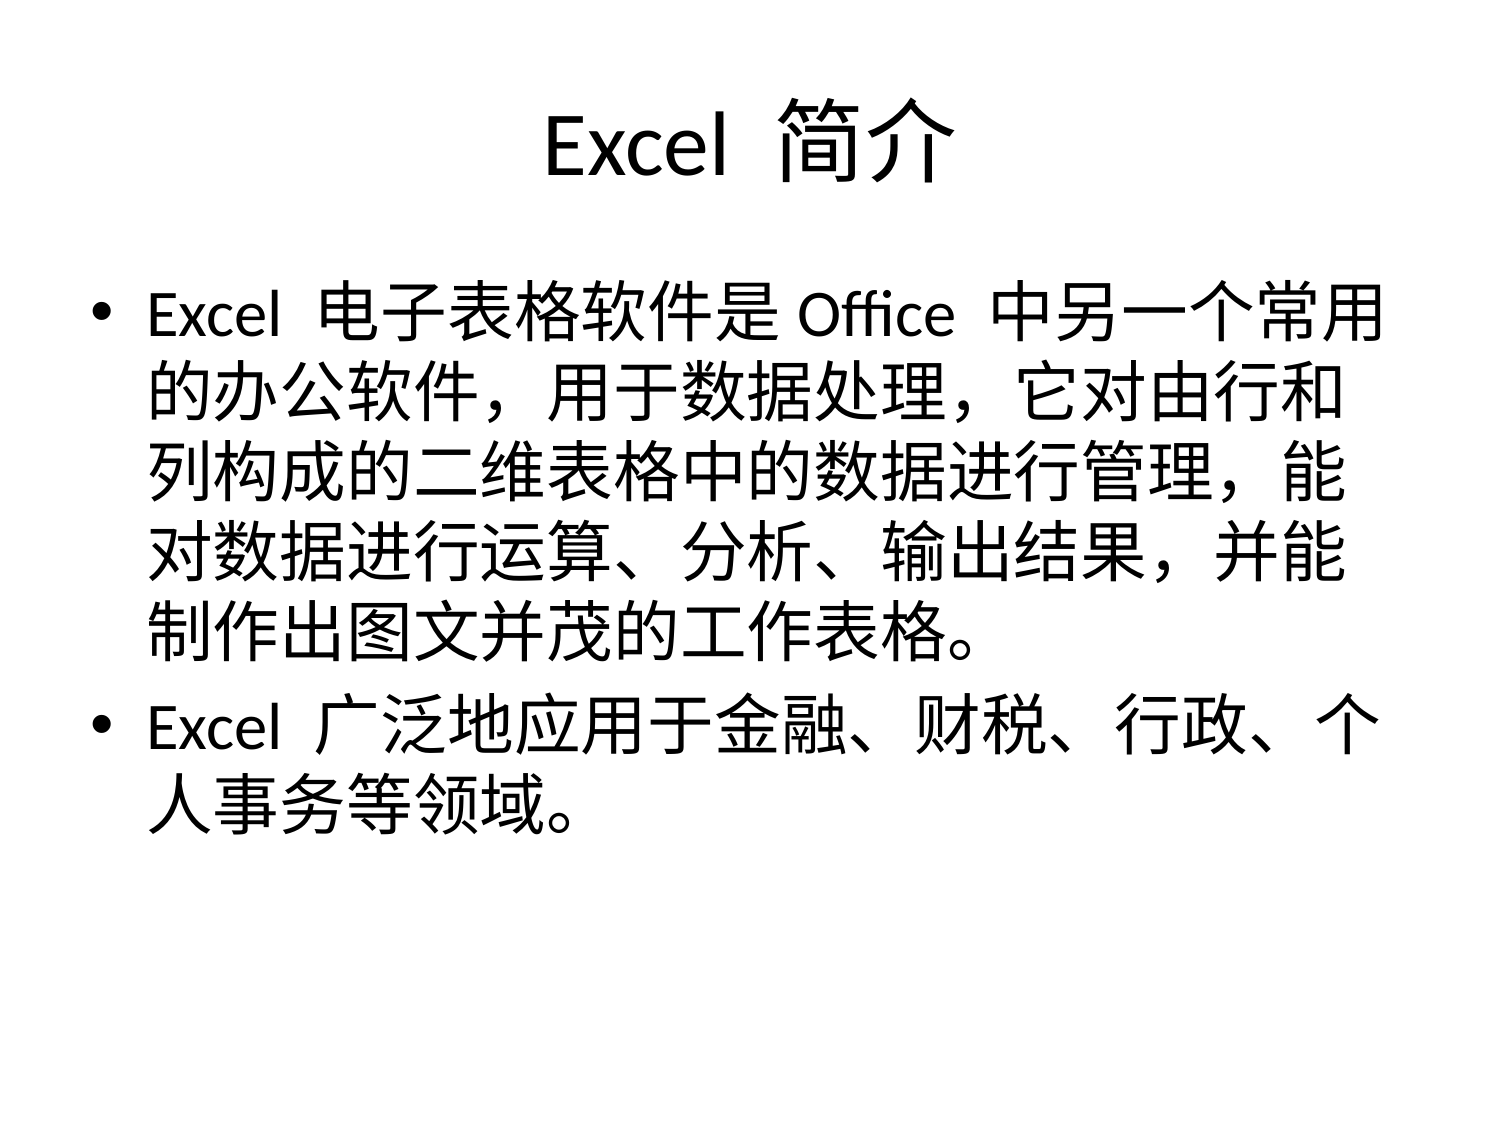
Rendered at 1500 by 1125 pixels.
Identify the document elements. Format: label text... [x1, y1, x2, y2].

title Excel 简介 [75, 45, 1425, 233]
list Excel 电子表格软件是Office 中另一个常用的办公软件，用于数据处理，它对由行和列构成的二维表格中的数据进行管理，能对数据进行运算、分析、输出结果，并能制作出图文并茂的工作表格。 Excel 广泛地应用于金融、财税、行政、个人事务等领域。 [75, 262, 1425, 1005]
